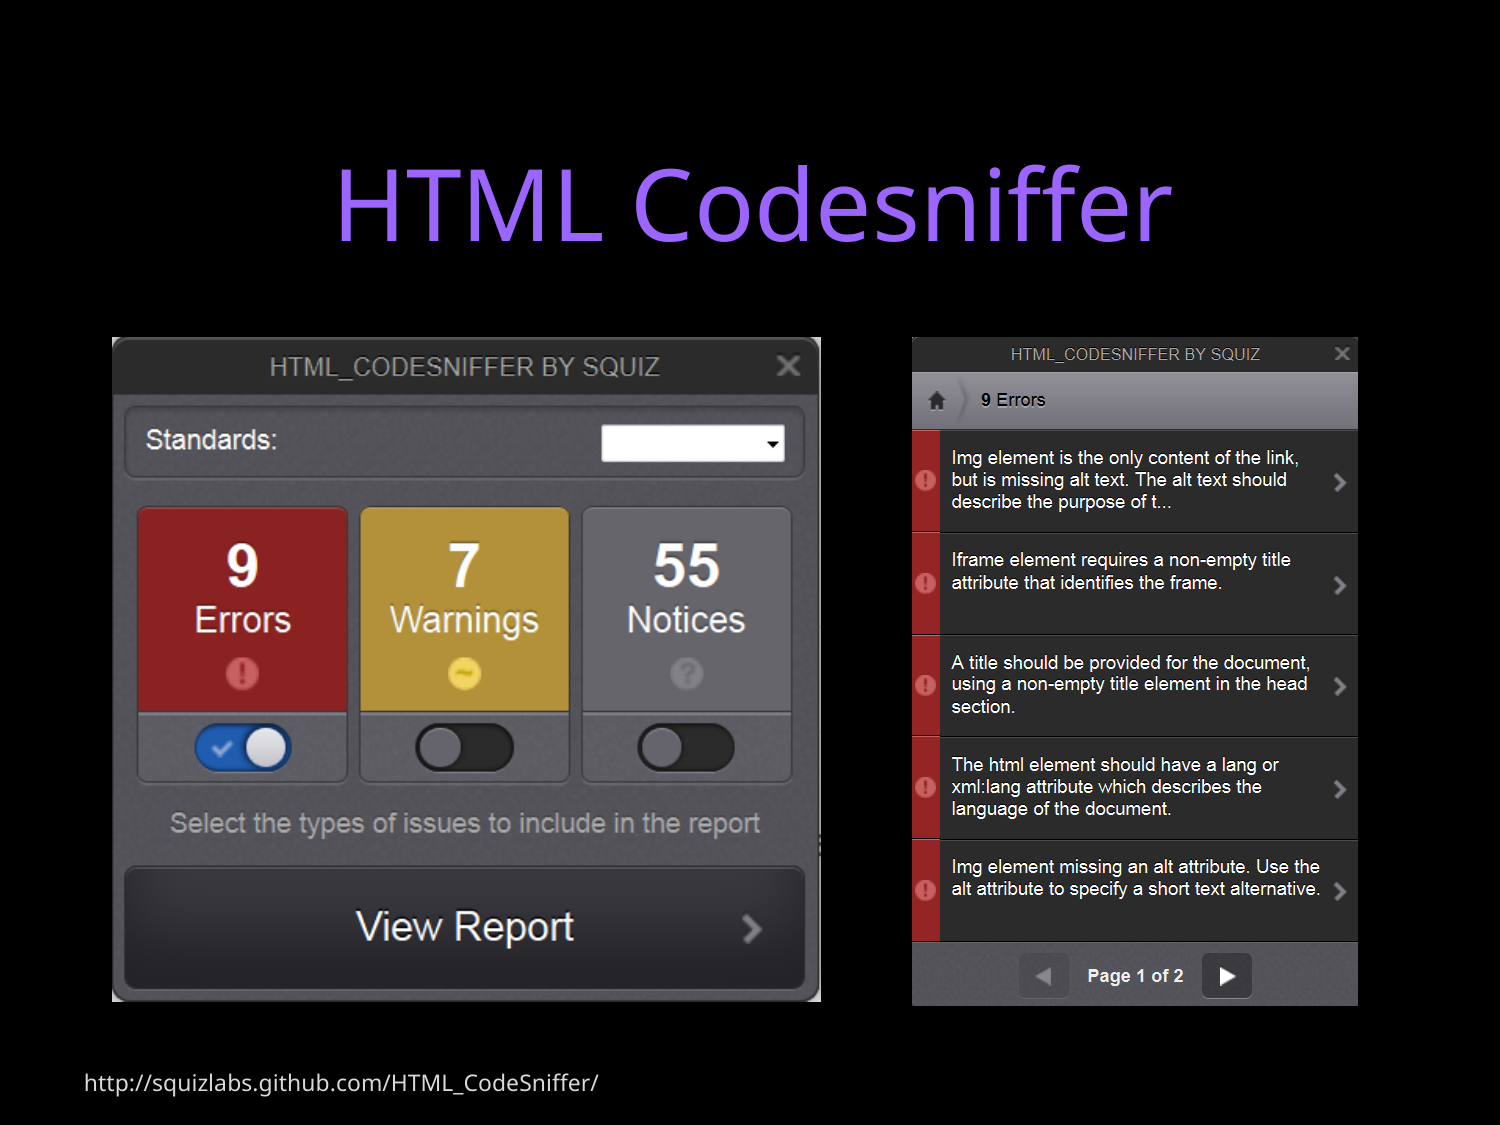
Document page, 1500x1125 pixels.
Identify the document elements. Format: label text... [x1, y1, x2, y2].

list http://squizlabs.github.com/HTML_CodeSniffer/ [75, 1050, 1425, 1104]
picture [912, 337, 1358, 1006]
title HTML Codesniffer [75, 75, 1425, 328]
picture [112, 337, 821, 1002]
